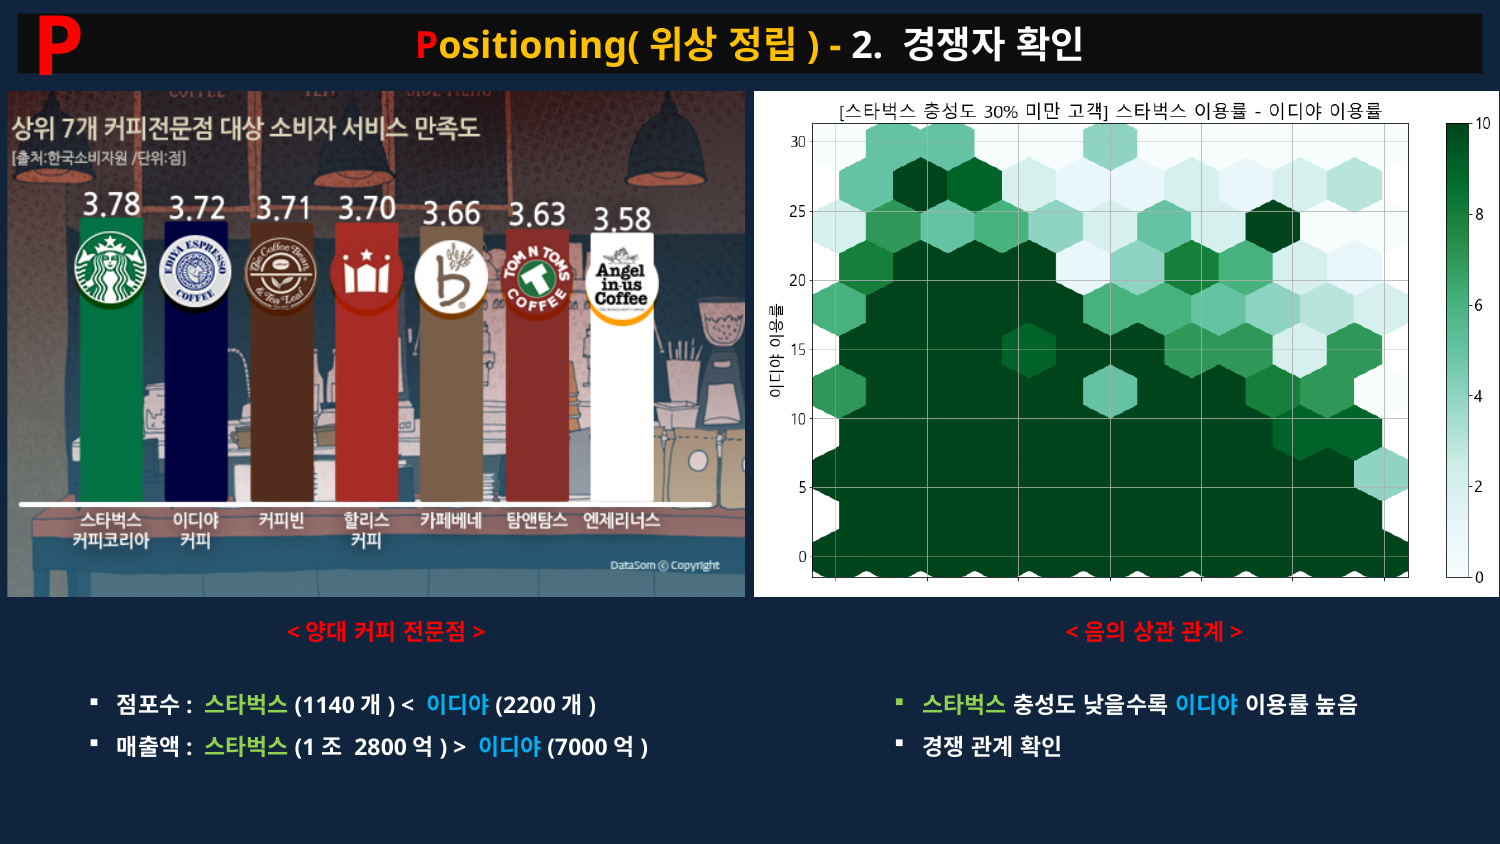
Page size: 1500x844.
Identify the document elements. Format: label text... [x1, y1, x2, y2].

text_box 스타벅스 충성도 낮을수록 이디야 이용률 높음 경쟁 관계 확인 [879, 670, 1374, 768]
text_box 점포수: 스타벅스(1140개) < 이디야(2200개) 매출액: 스타벅스(1조 2800억) > 이디야(7000억) [73, 670, 663, 768]
picture [753, 90, 1499, 597]
text_box <양대 커피 전문점> [272, 605, 501, 653]
text_box <음의 상관 관계> [1050, 605, 1259, 653]
text_box P [17, 0, 100, 89]
text_box Positioning(위상 정립) - 2. 경쟁자 확인 [100, 13, 1483, 74]
picture [6, 90, 746, 597]
